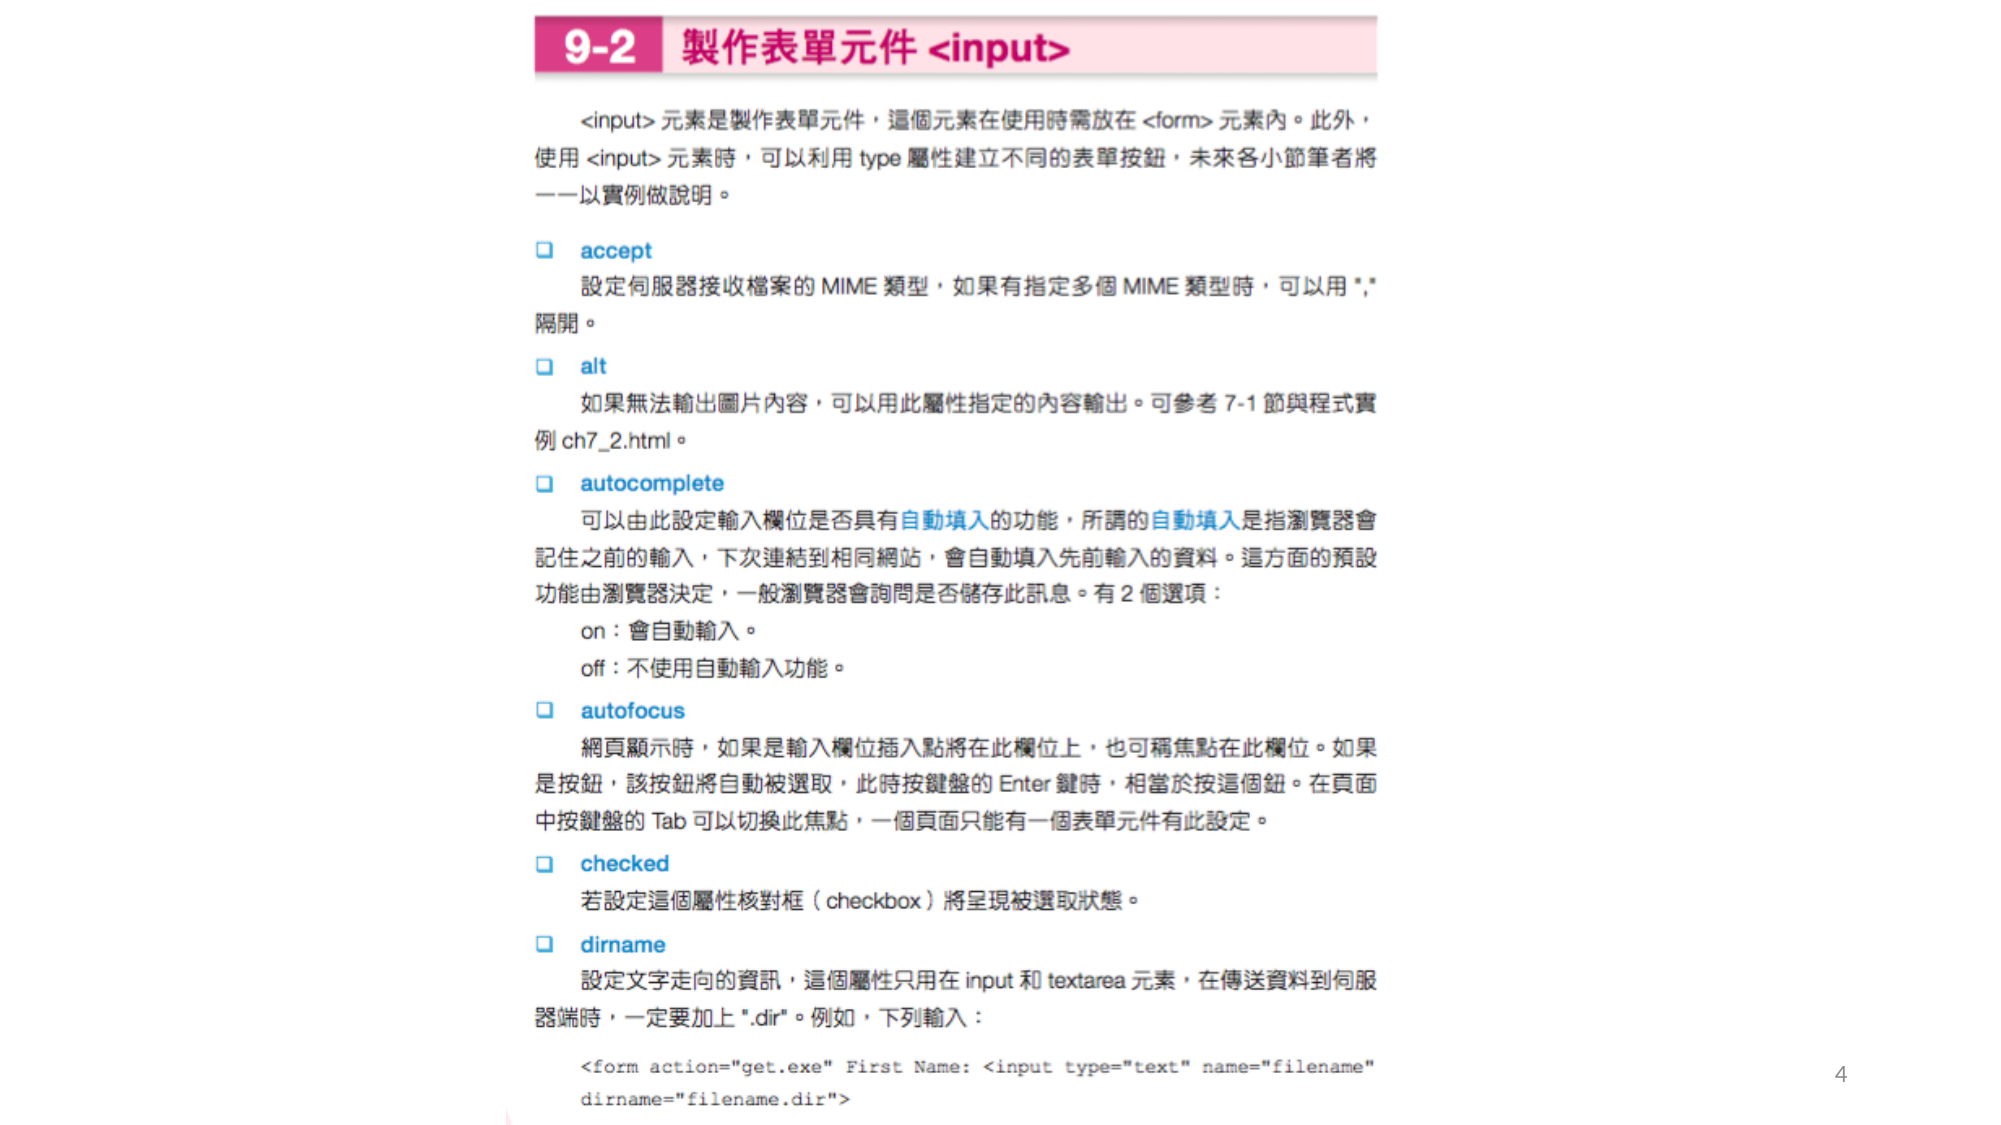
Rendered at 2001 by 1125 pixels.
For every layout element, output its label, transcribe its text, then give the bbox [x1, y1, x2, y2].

picture [506, 0, 1492, 1125]
slide_number 4 [1492, 1042, 1863, 1103]
